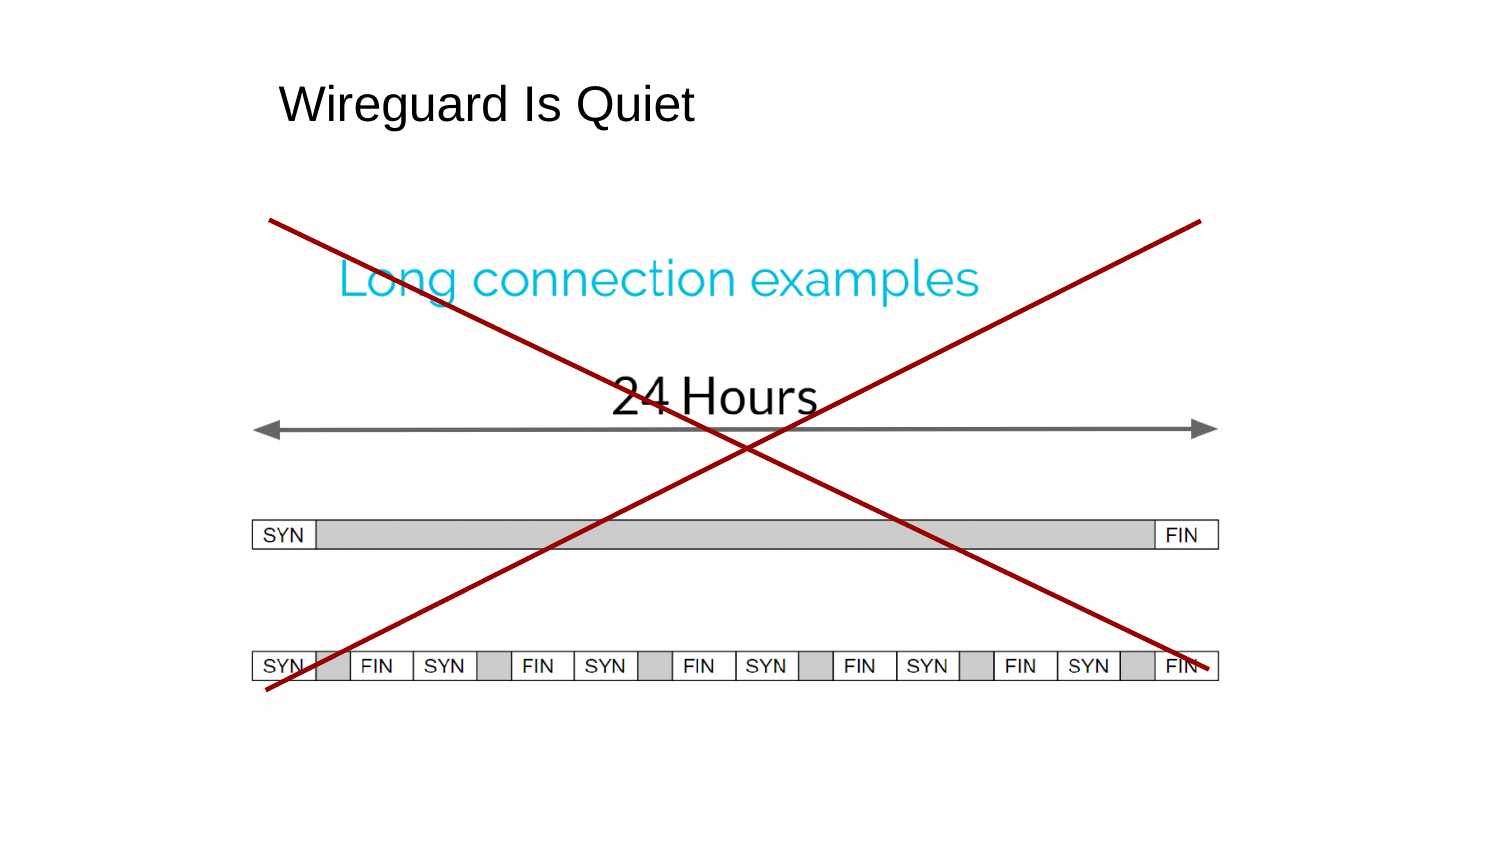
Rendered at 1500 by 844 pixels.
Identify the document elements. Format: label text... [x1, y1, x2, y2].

picture [237, 243, 1238, 714]
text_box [1199, 219, 1210, 670]
text_box Wireguard Is Quiet [263, 56, 1298, 151]
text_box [265, 220, 1202, 691]
